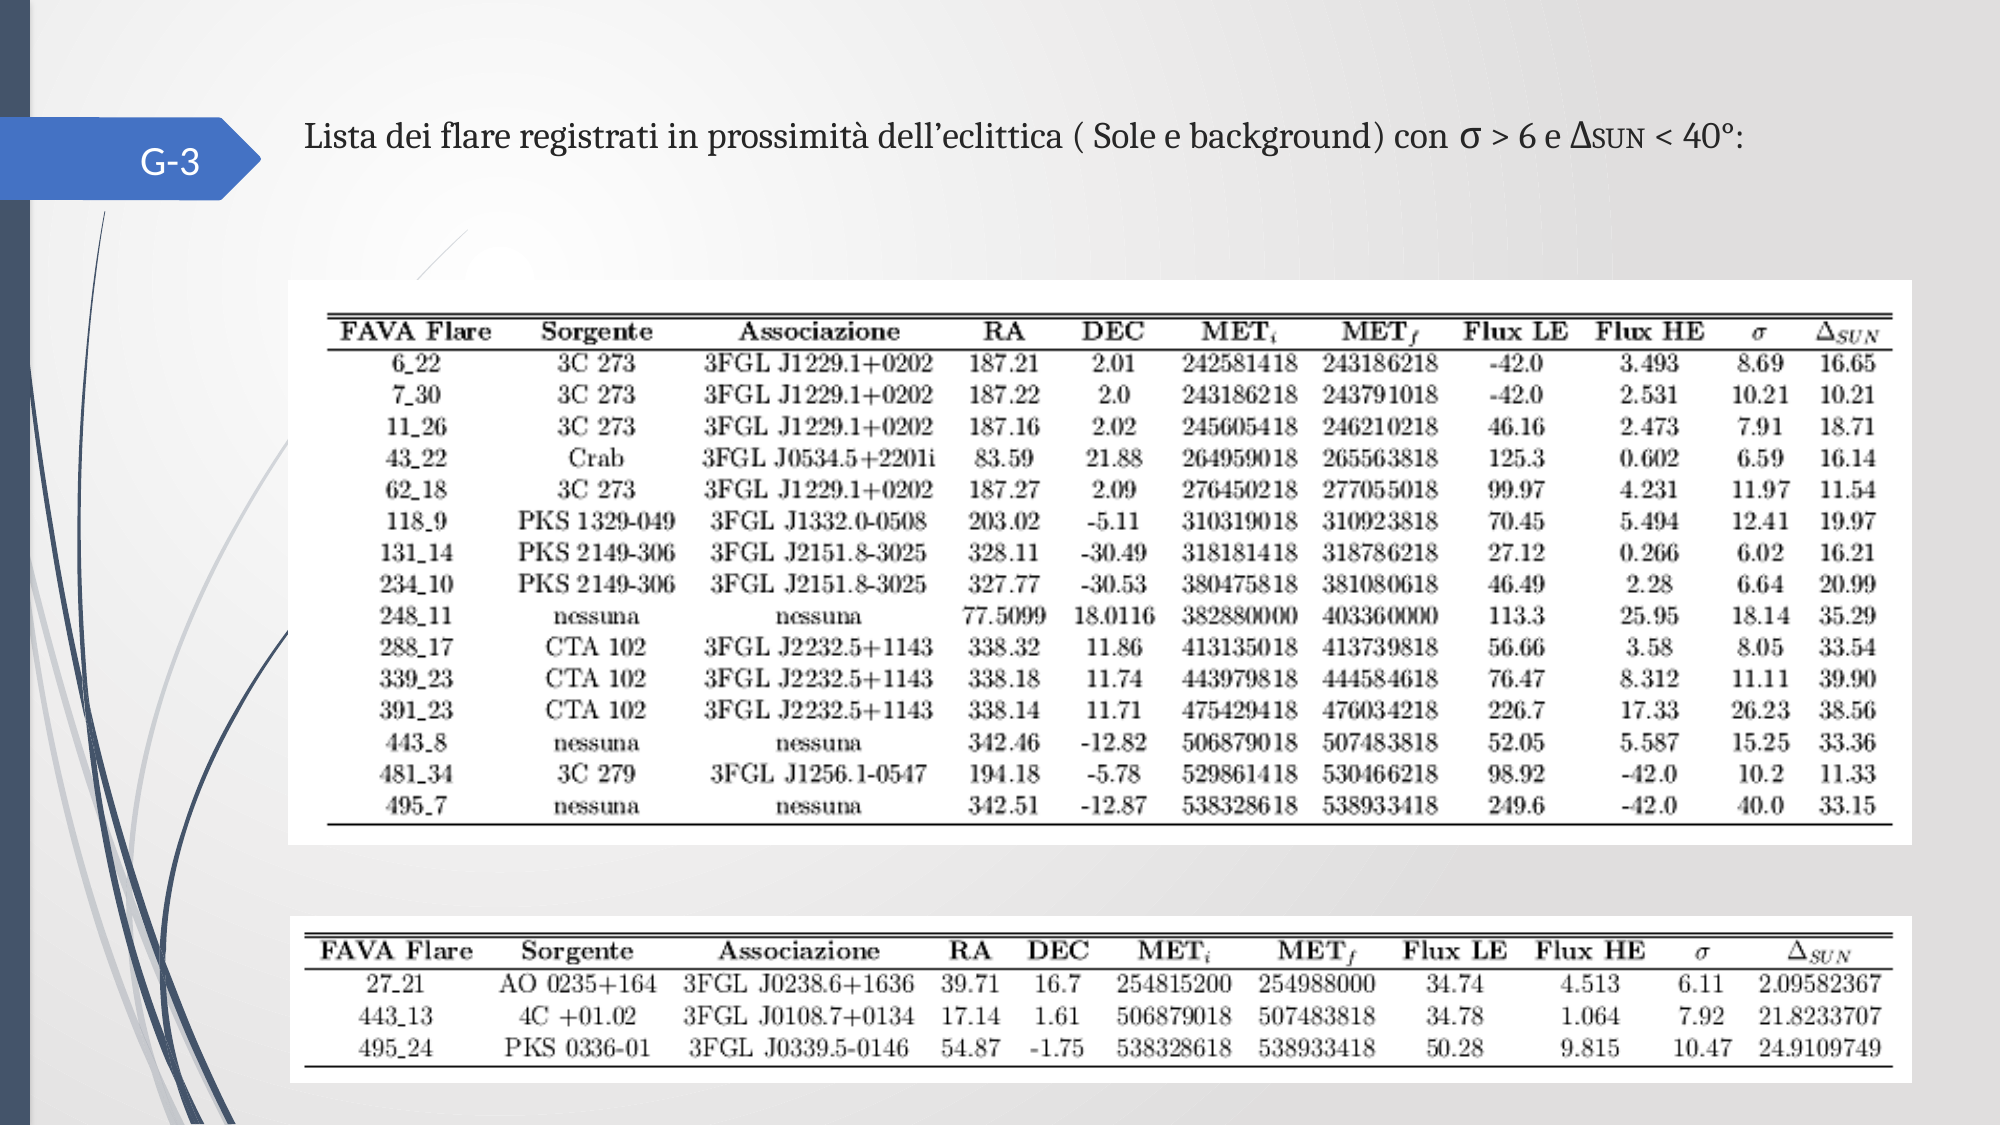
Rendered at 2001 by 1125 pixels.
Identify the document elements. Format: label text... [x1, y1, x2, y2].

slide_number G-3 [87, 129, 216, 190]
picture [290, 916, 1912, 1083]
picture [288, 280, 1912, 845]
title Lista dei flare registrati in prossimità dell’eclittica ( Sole e background) con σ > 6 e ΔSUN < 40°: [288, 103, 1822, 280]
